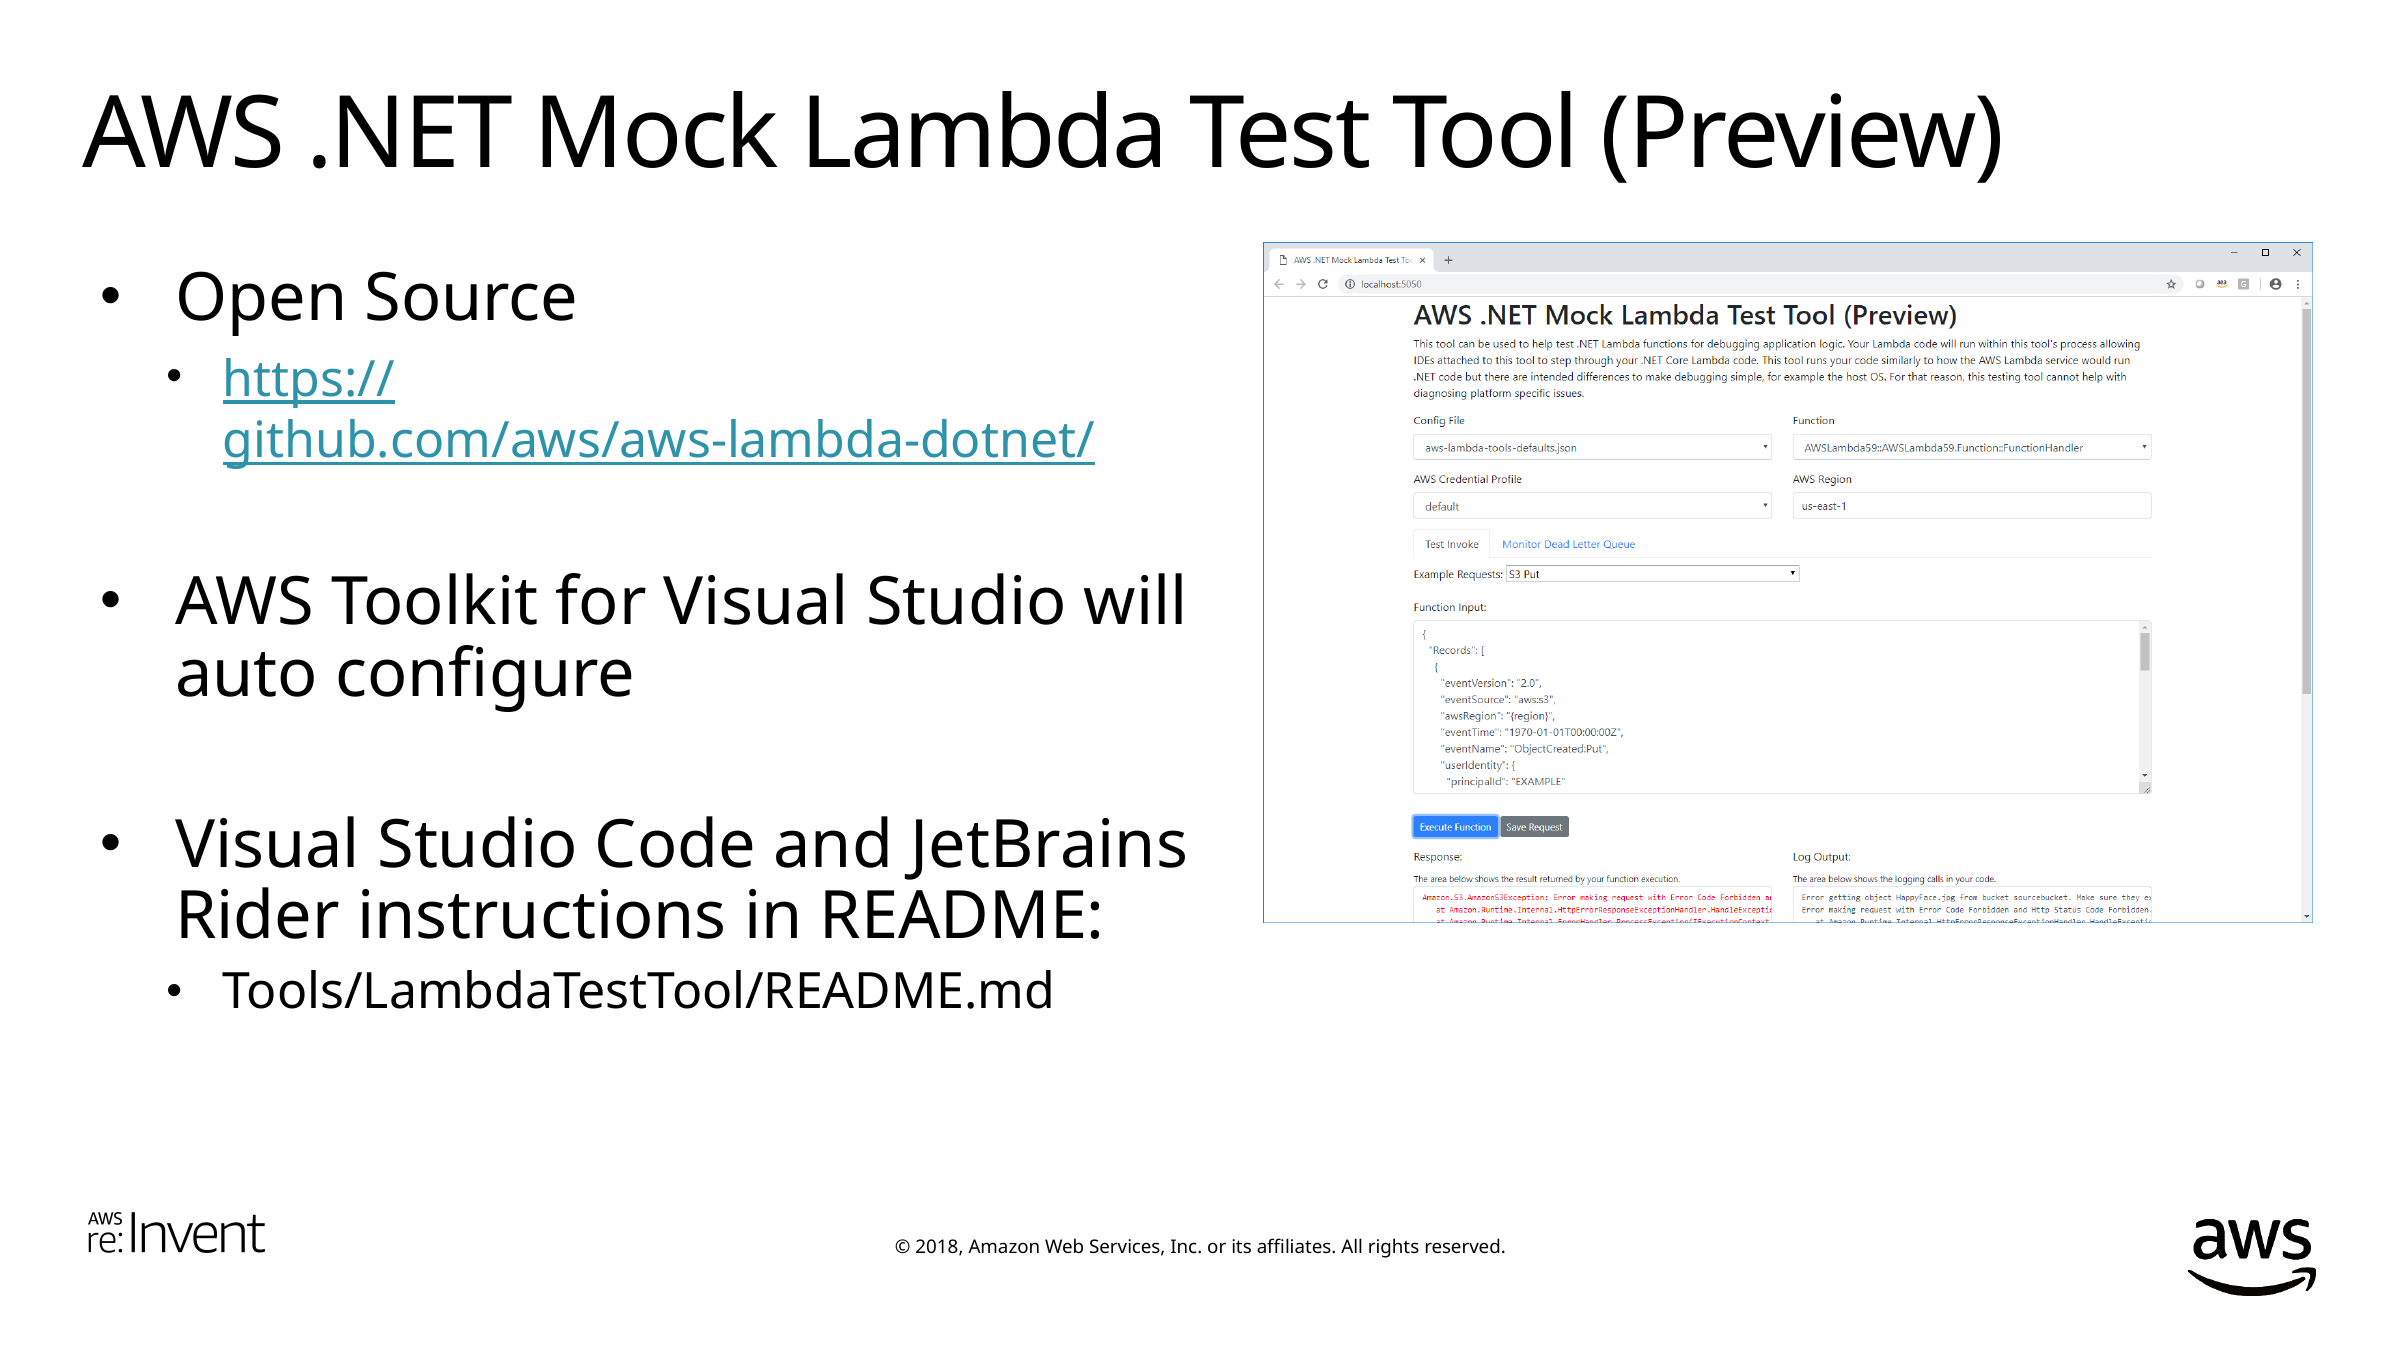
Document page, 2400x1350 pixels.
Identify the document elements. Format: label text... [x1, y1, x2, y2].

title AWS .NET Mock Lambda Test Tool (Preview) [52, 56, 2348, 235]
list Open Source https://github.com/aws/aws-lambda-dotnet/ AWS Toolkit for Visual Studio will auto configure Visual Studio Code and JetBrains Rider instructions in README: Tools/LambdaTestTool/README.md [70, 238, 1224, 974]
picture [2188, 1219, 2316, 1296]
picture [88, 1212, 265, 1253]
picture [1262, 242, 2313, 924]
